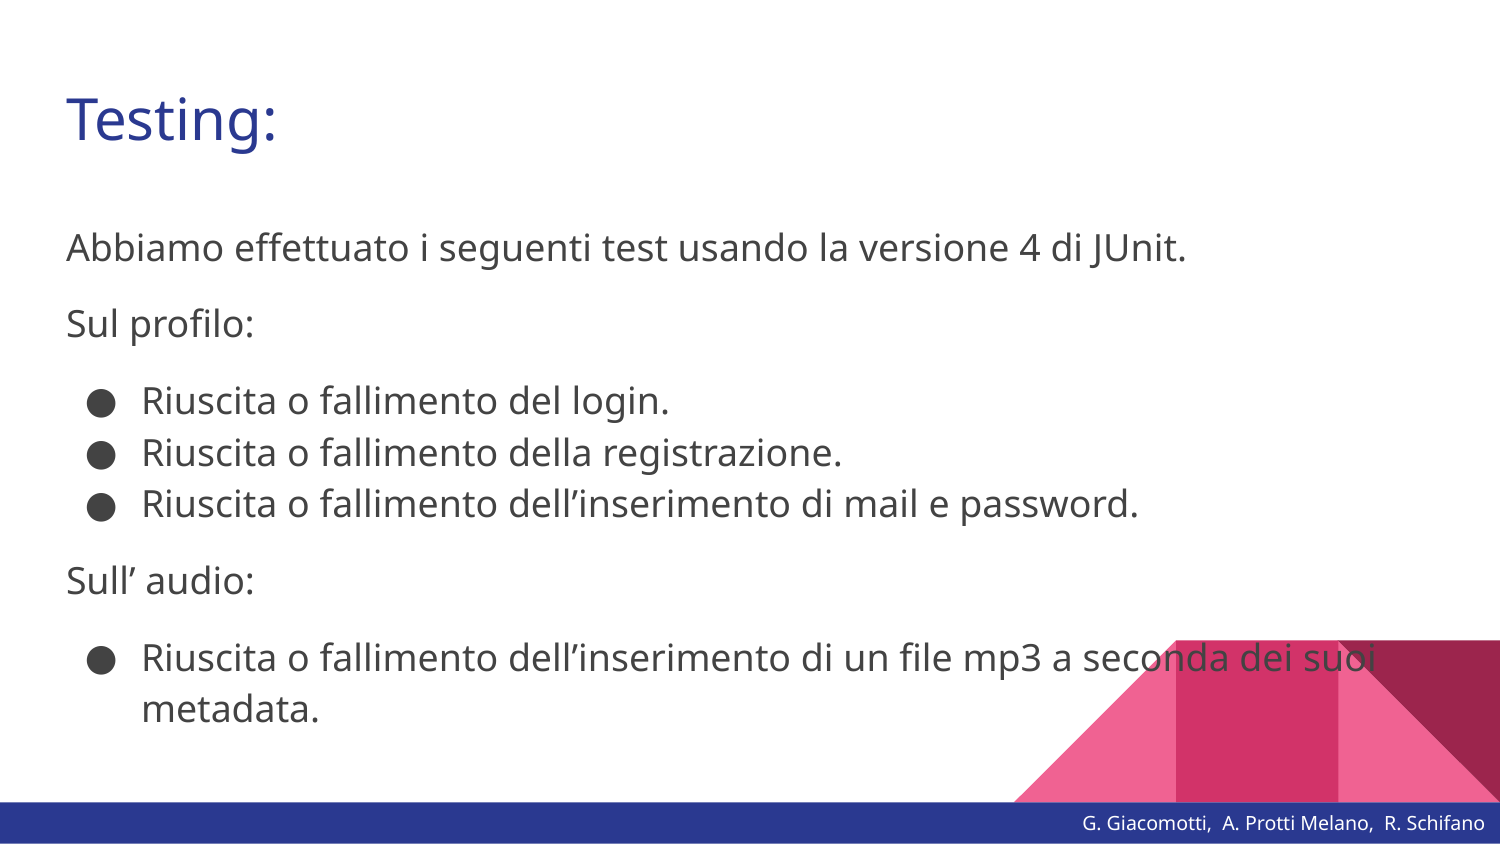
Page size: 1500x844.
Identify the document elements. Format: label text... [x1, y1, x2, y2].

subtitle G. Giacomotti, A. Protti Melano, R. Schifano [0, 800, 1500, 844]
title Testing: [51, 67, 1449, 167]
list Abbiamo effettuato i seguenti test usando la versione 4 di JUnit. Sul profilo: Riuscita o fallimento del login. Riuscita o fallimento della registrazione. Riuscita o fallimento dell’inserimento di mail e password. Sull’ audio: Riuscita o fallimento dell’inserimento di un file mp3 a seconda dei suoi metadata. [51, 201, 1449, 750]
